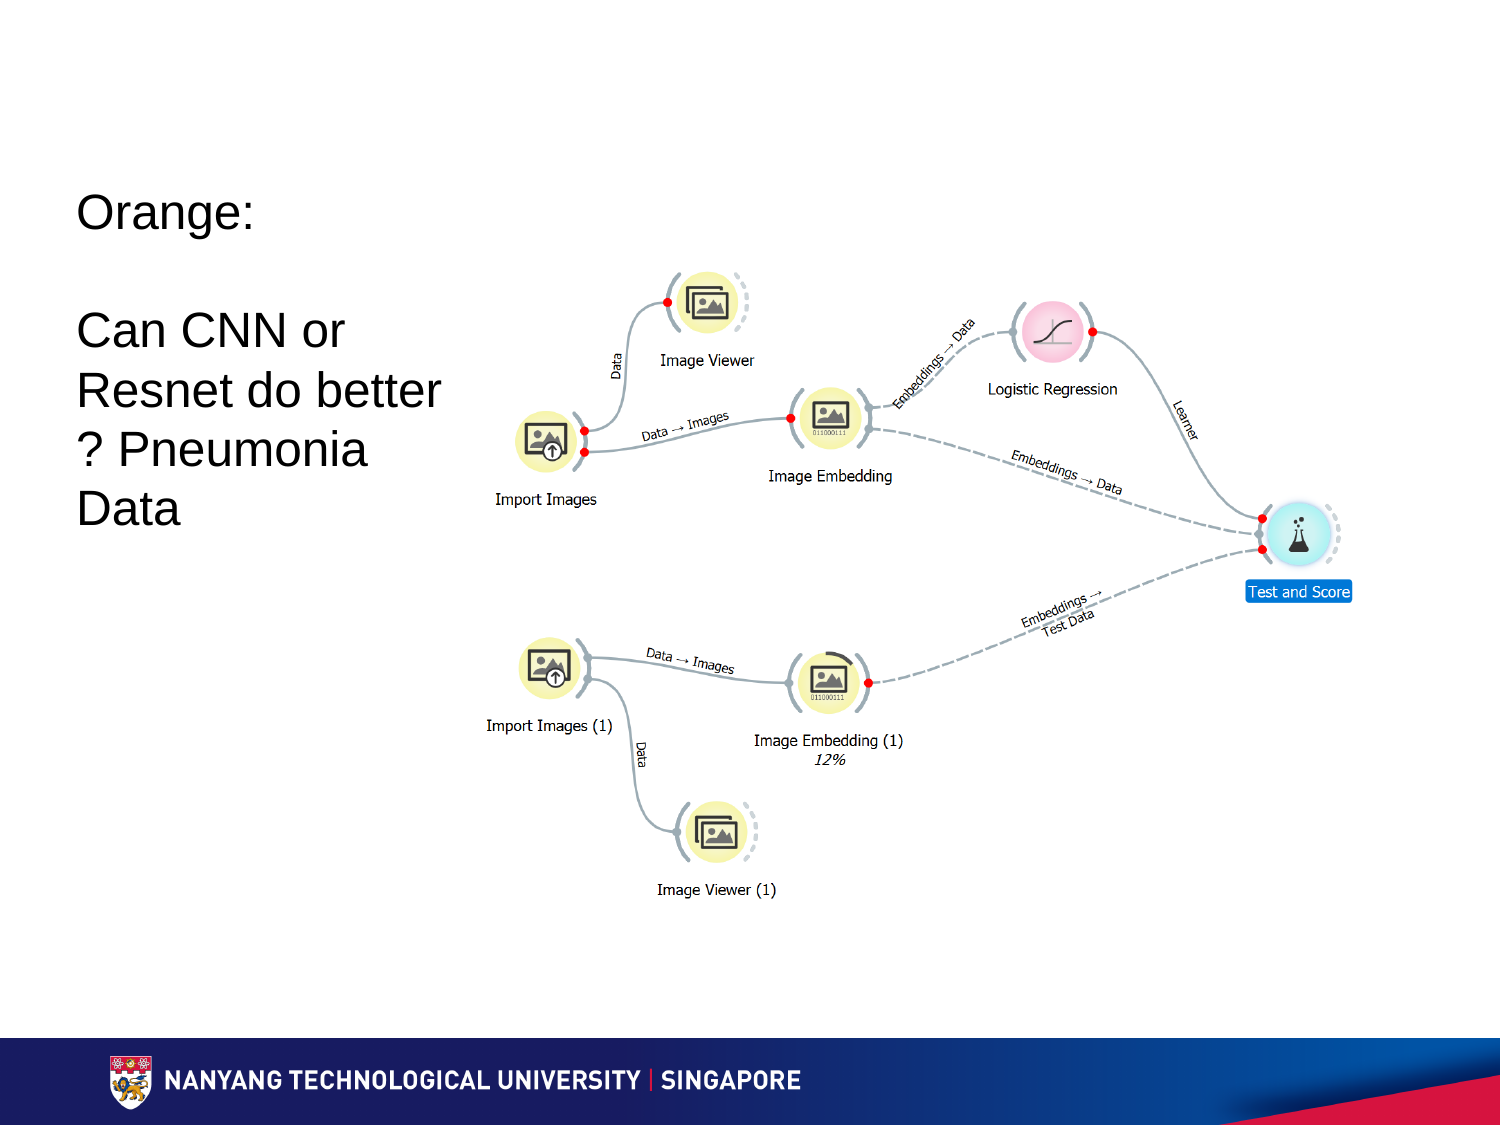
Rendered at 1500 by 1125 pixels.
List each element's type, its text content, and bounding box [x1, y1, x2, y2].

picture [0, 1038, 1500, 1125]
title Orange: Can CNN or Resnet do better ? Pneumonia Data [61, 169, 465, 547]
picture [473, 247, 1398, 922]
